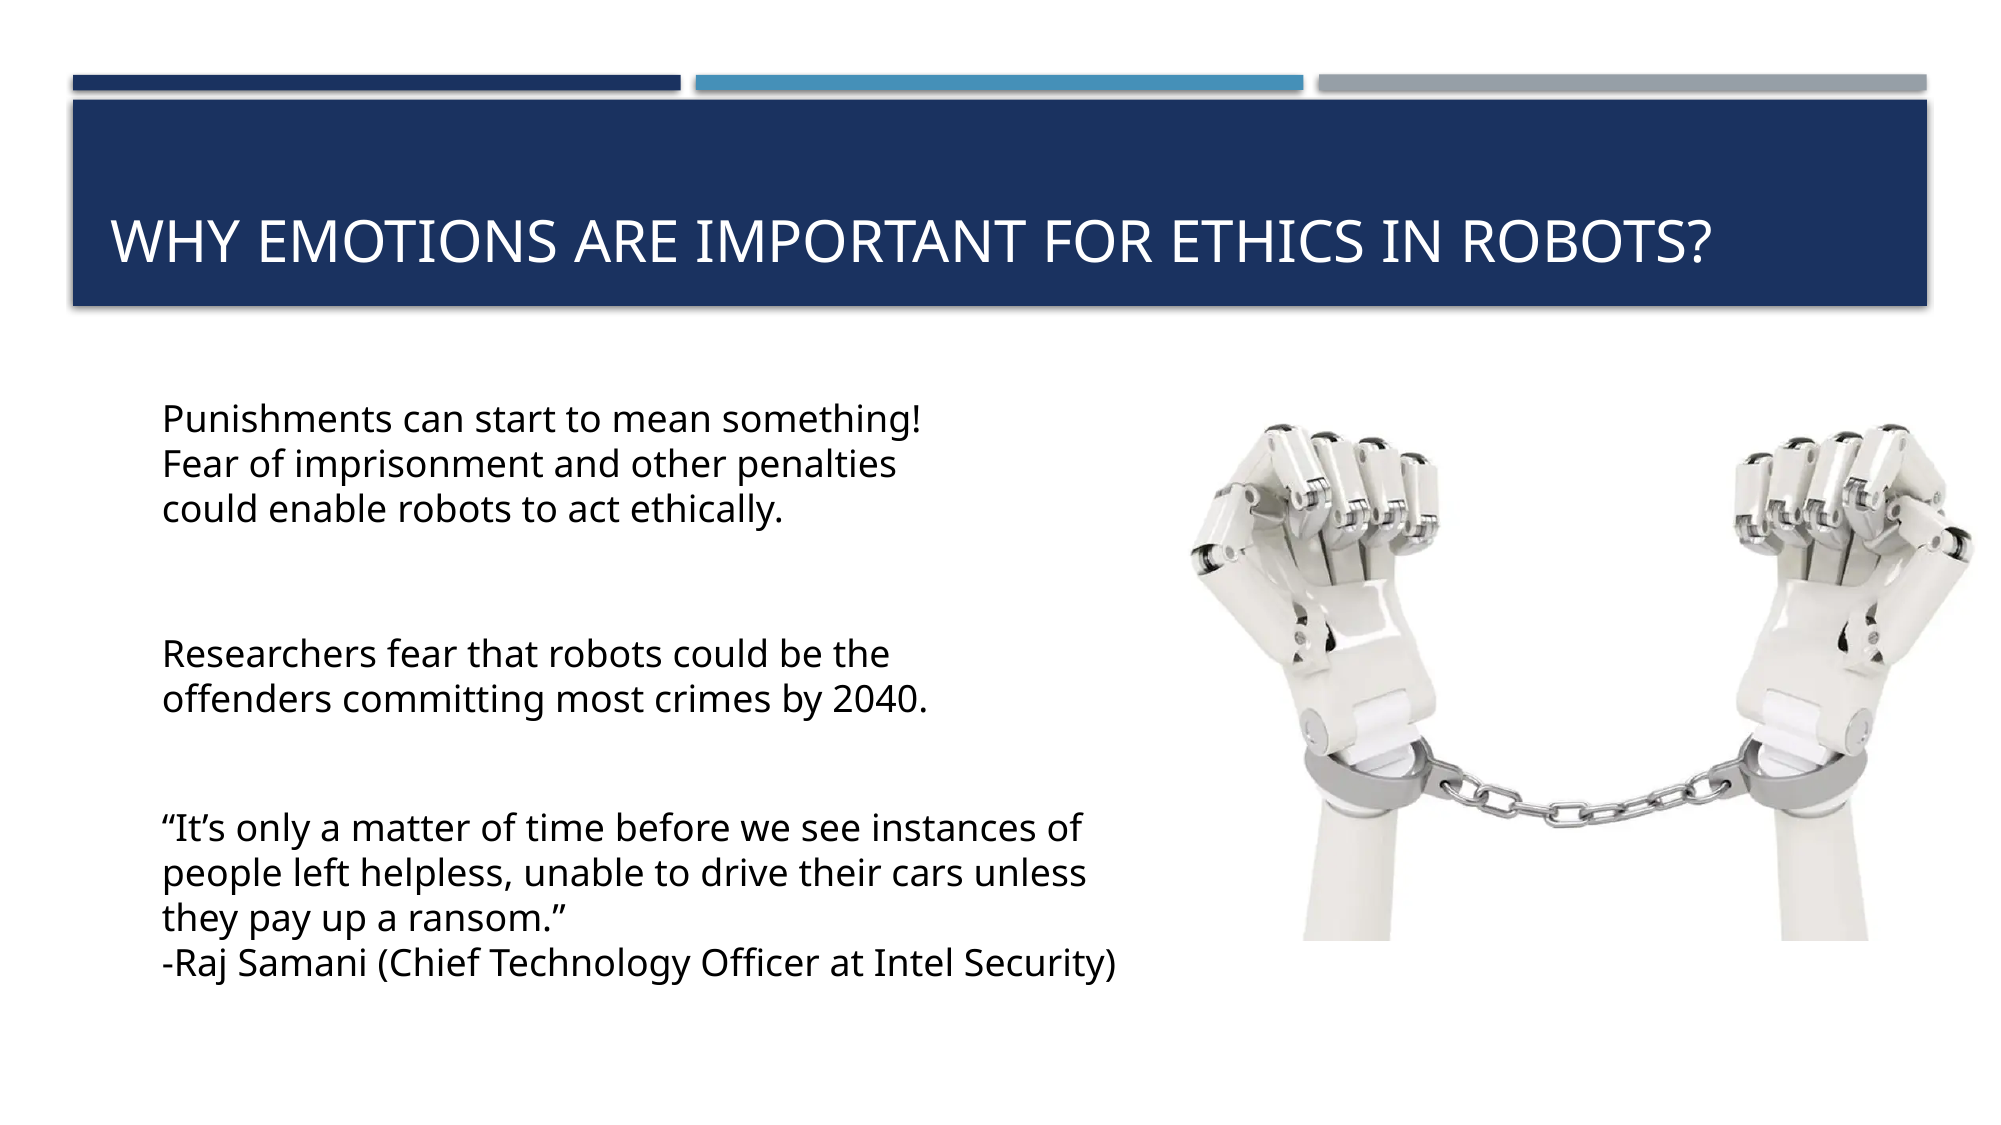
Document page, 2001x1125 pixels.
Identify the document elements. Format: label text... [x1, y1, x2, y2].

title Why Emotions are Important For ethics in robots? [95, 119, 1905, 282]
text_box Punishments can start to mean something! Fear of imprisonment and other penalties could enable robots to act ethically. [147, 387, 1000, 538]
text_box “It’s only a matter of time before we see instances of people left helpless, unable to drive their cars unless they pay up a ransom.” -Raj Samani (Chief Technology Officer at Intel Security) [147, 796, 1164, 992]
picture [1163, 409, 1979, 941]
text_box Researchers fear that robots could be the offenders committing most crimes by 2040. [147, 622, 962, 728]
